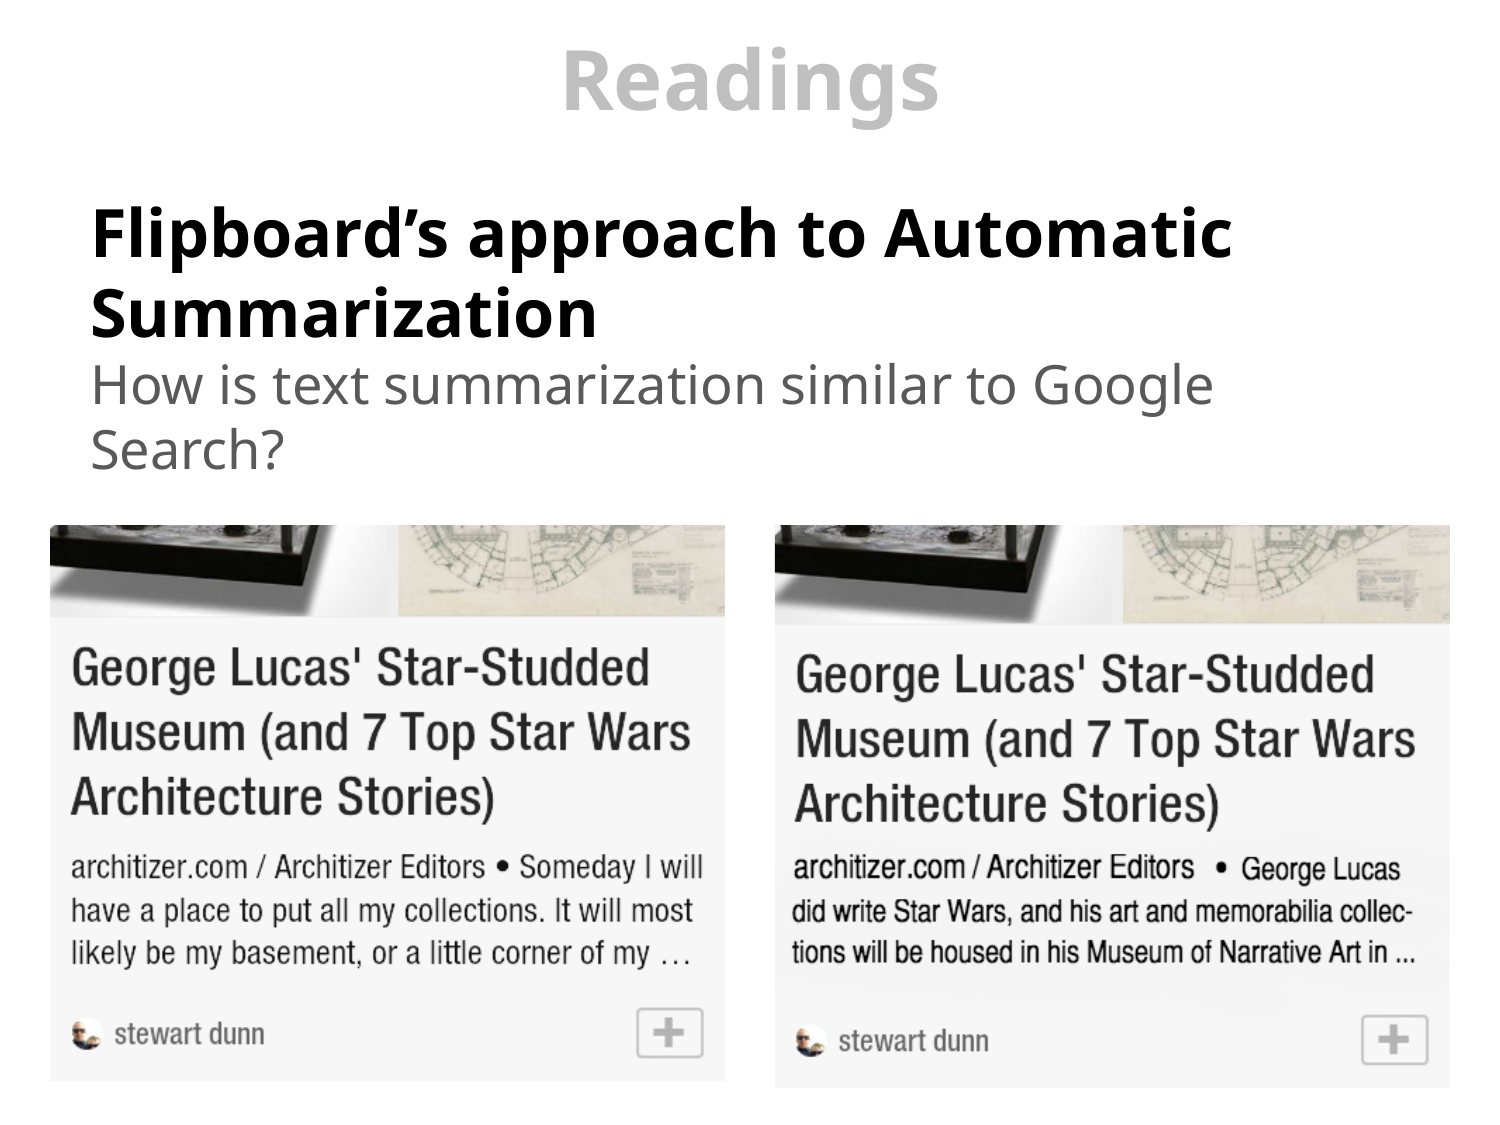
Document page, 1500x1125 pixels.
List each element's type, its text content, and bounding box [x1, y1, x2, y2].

title Readings [75, 15, 1425, 138]
list Flipboard’s approach to Automatic Summarization How is text summarization similar to Google Search? [75, 183, 1425, 963]
picture [49, 524, 726, 1081]
picture [774, 524, 1451, 1088]
